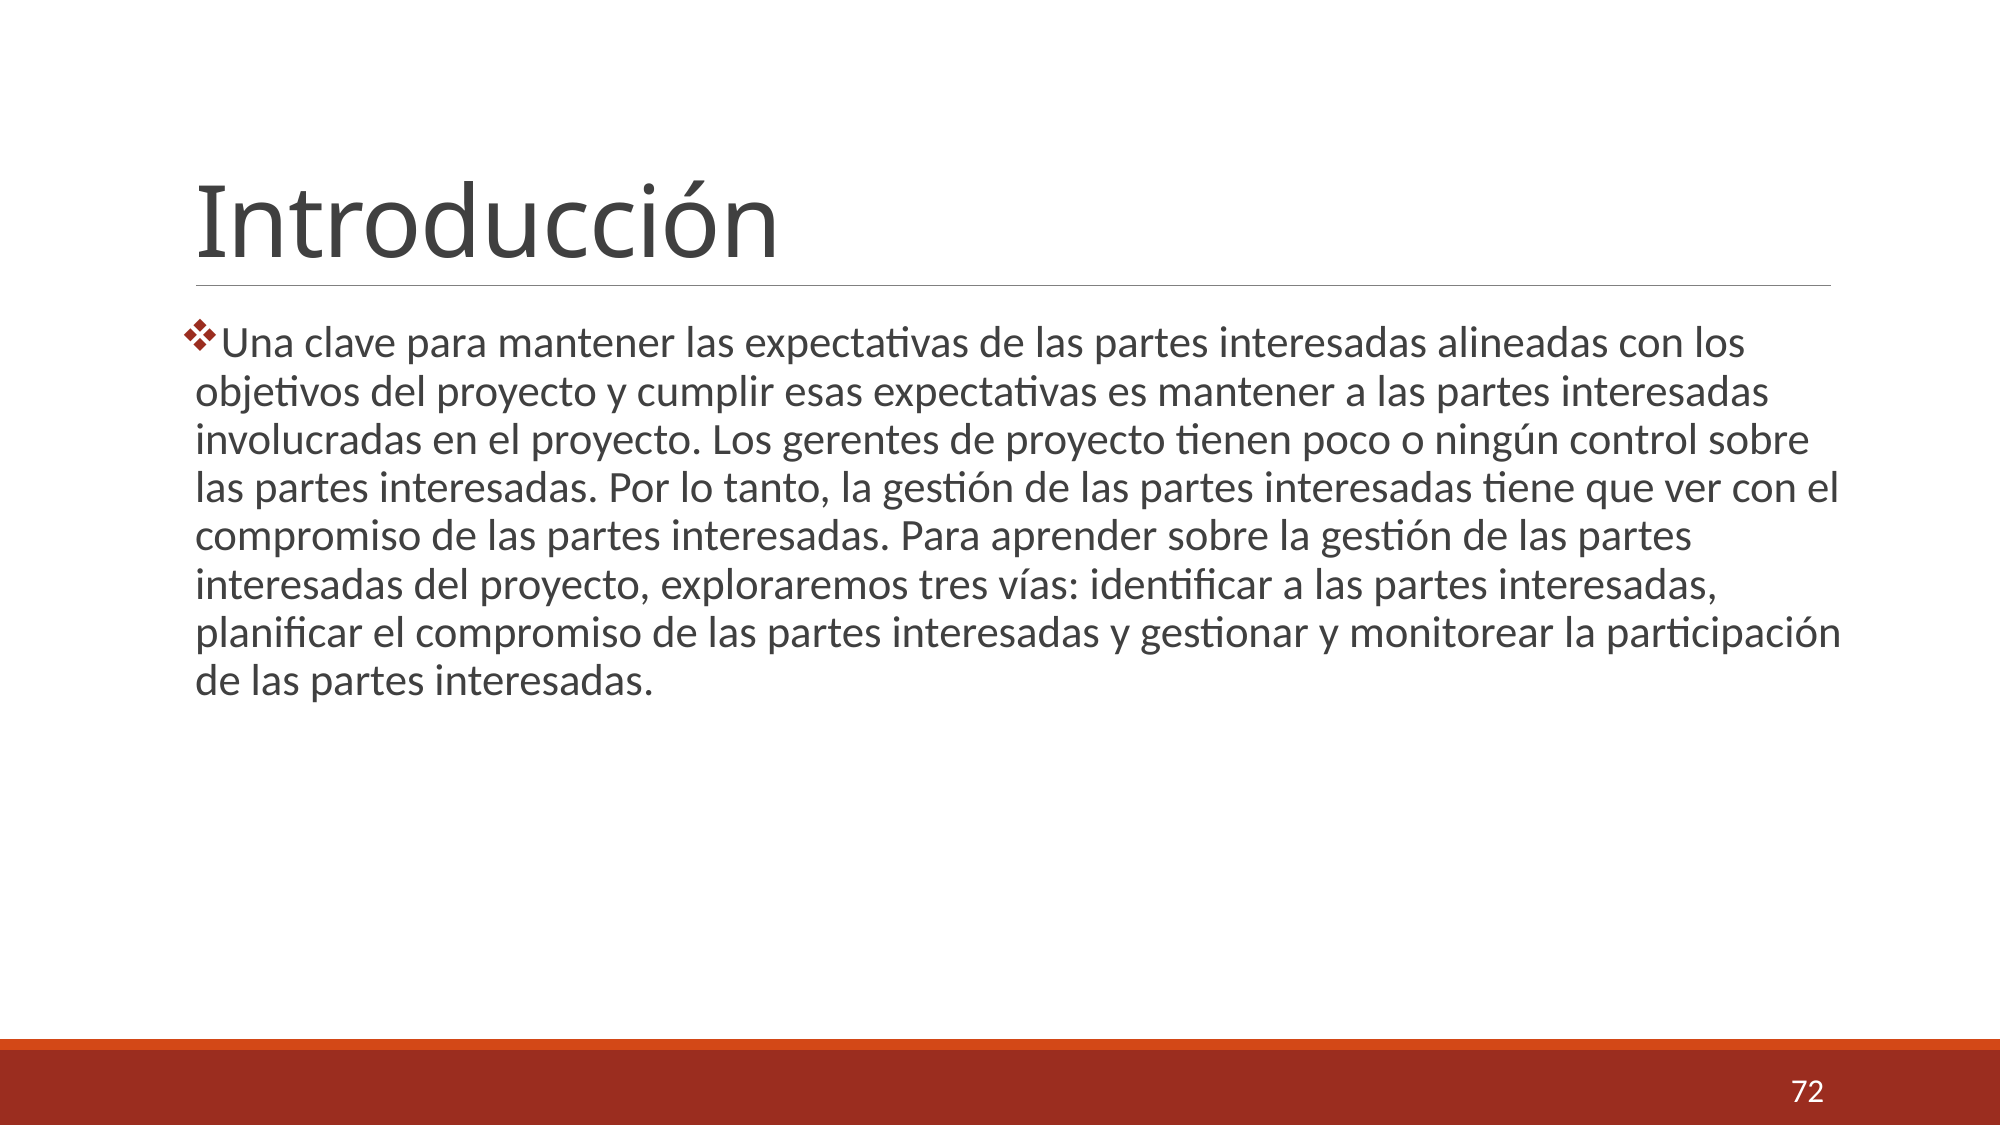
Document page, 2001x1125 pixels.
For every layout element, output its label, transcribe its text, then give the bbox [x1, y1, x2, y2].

slide_number 72 [1624, 1059, 1840, 1120]
list Una clave para mantener las expectativas de las partes interesadas alineadas con los objetivos del proyecto y cumplir esas expectativas es mantener a las partes interesadas involucradas en el proyecto. Los gerentes de proyecto tienen poco o ningún control sobre las partes interesadas. Por lo tanto, la gestión de las partes interesadas tiene que ver con el compromiso de las partes interesadas. Para aprender sobre la gestión de las partes interesadas del proyecto, exploraremos tres vías: identificar a las partes interesadas, planificar el compromiso de las partes interesadas y gestionar y monitorear la participación de las partes interesadas. [180, 311, 1864, 1060]
title Introducción [180, 47, 1830, 285]
